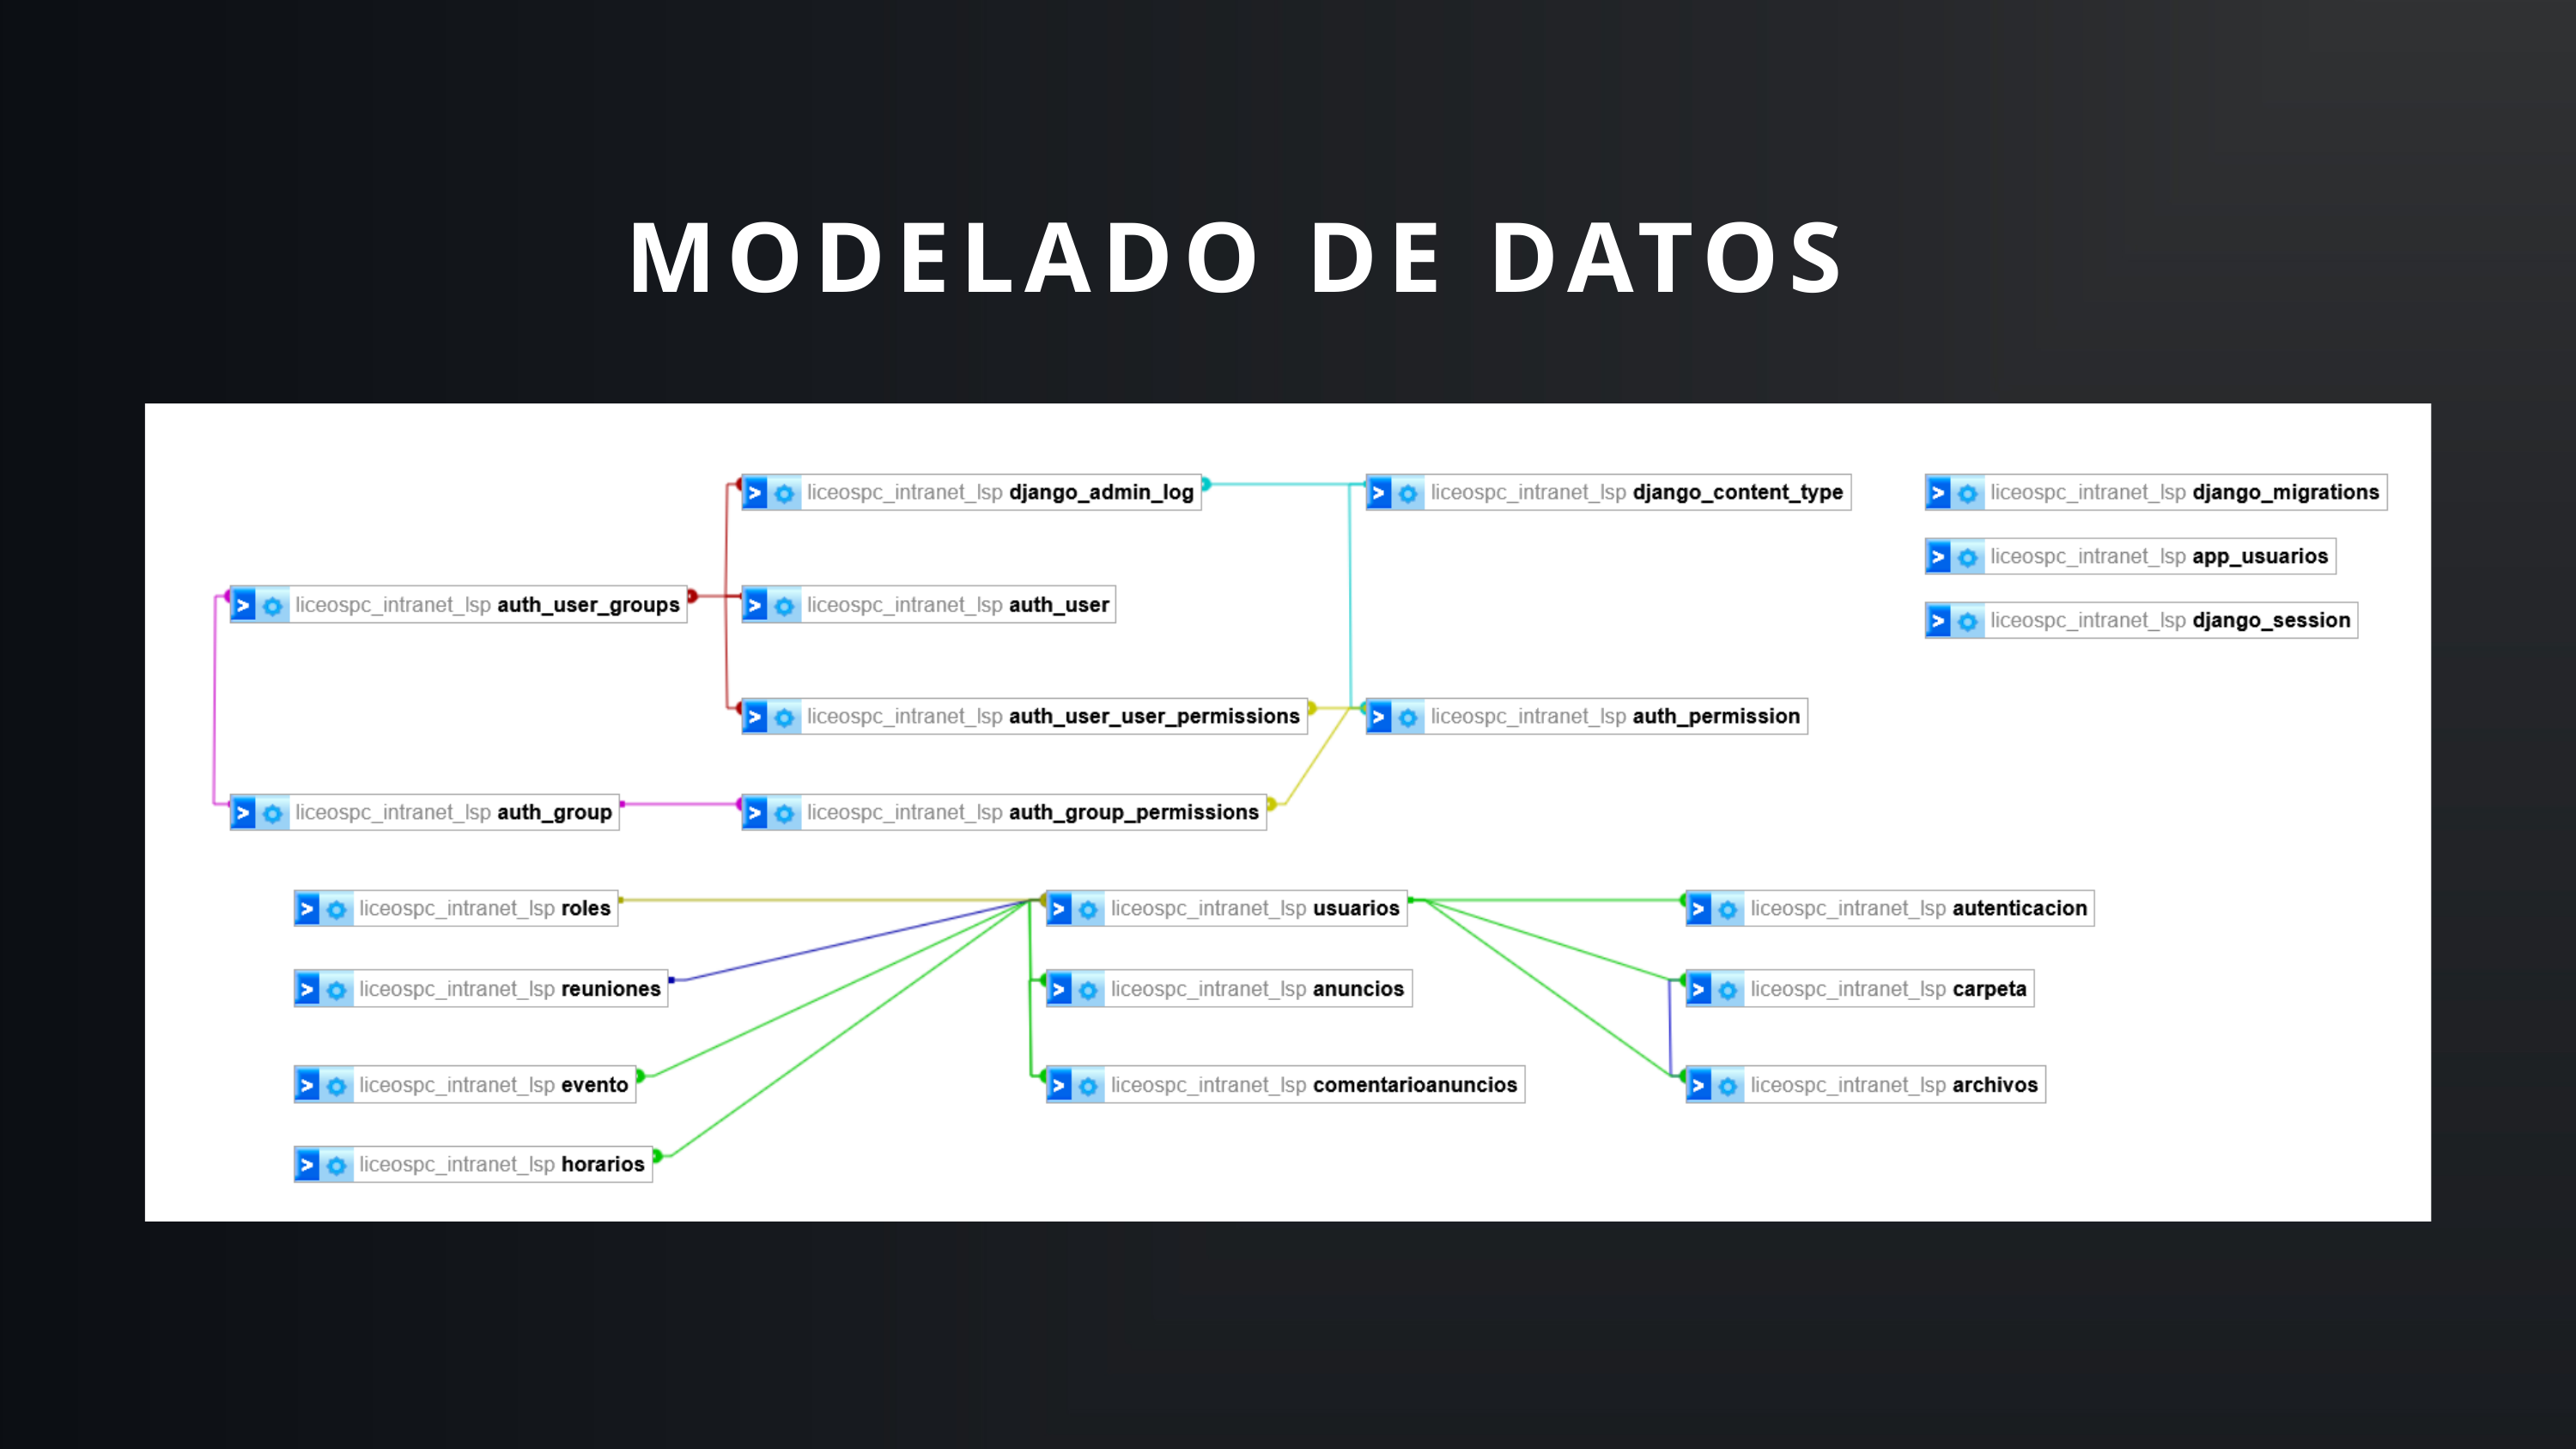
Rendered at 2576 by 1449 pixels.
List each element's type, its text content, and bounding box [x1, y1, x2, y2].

text_box MODELADO DE DATOS [625, 188, 1951, 312]
text_box [144, 403, 2432, 1222]
text_box [0, 0, 2576, 1449]
